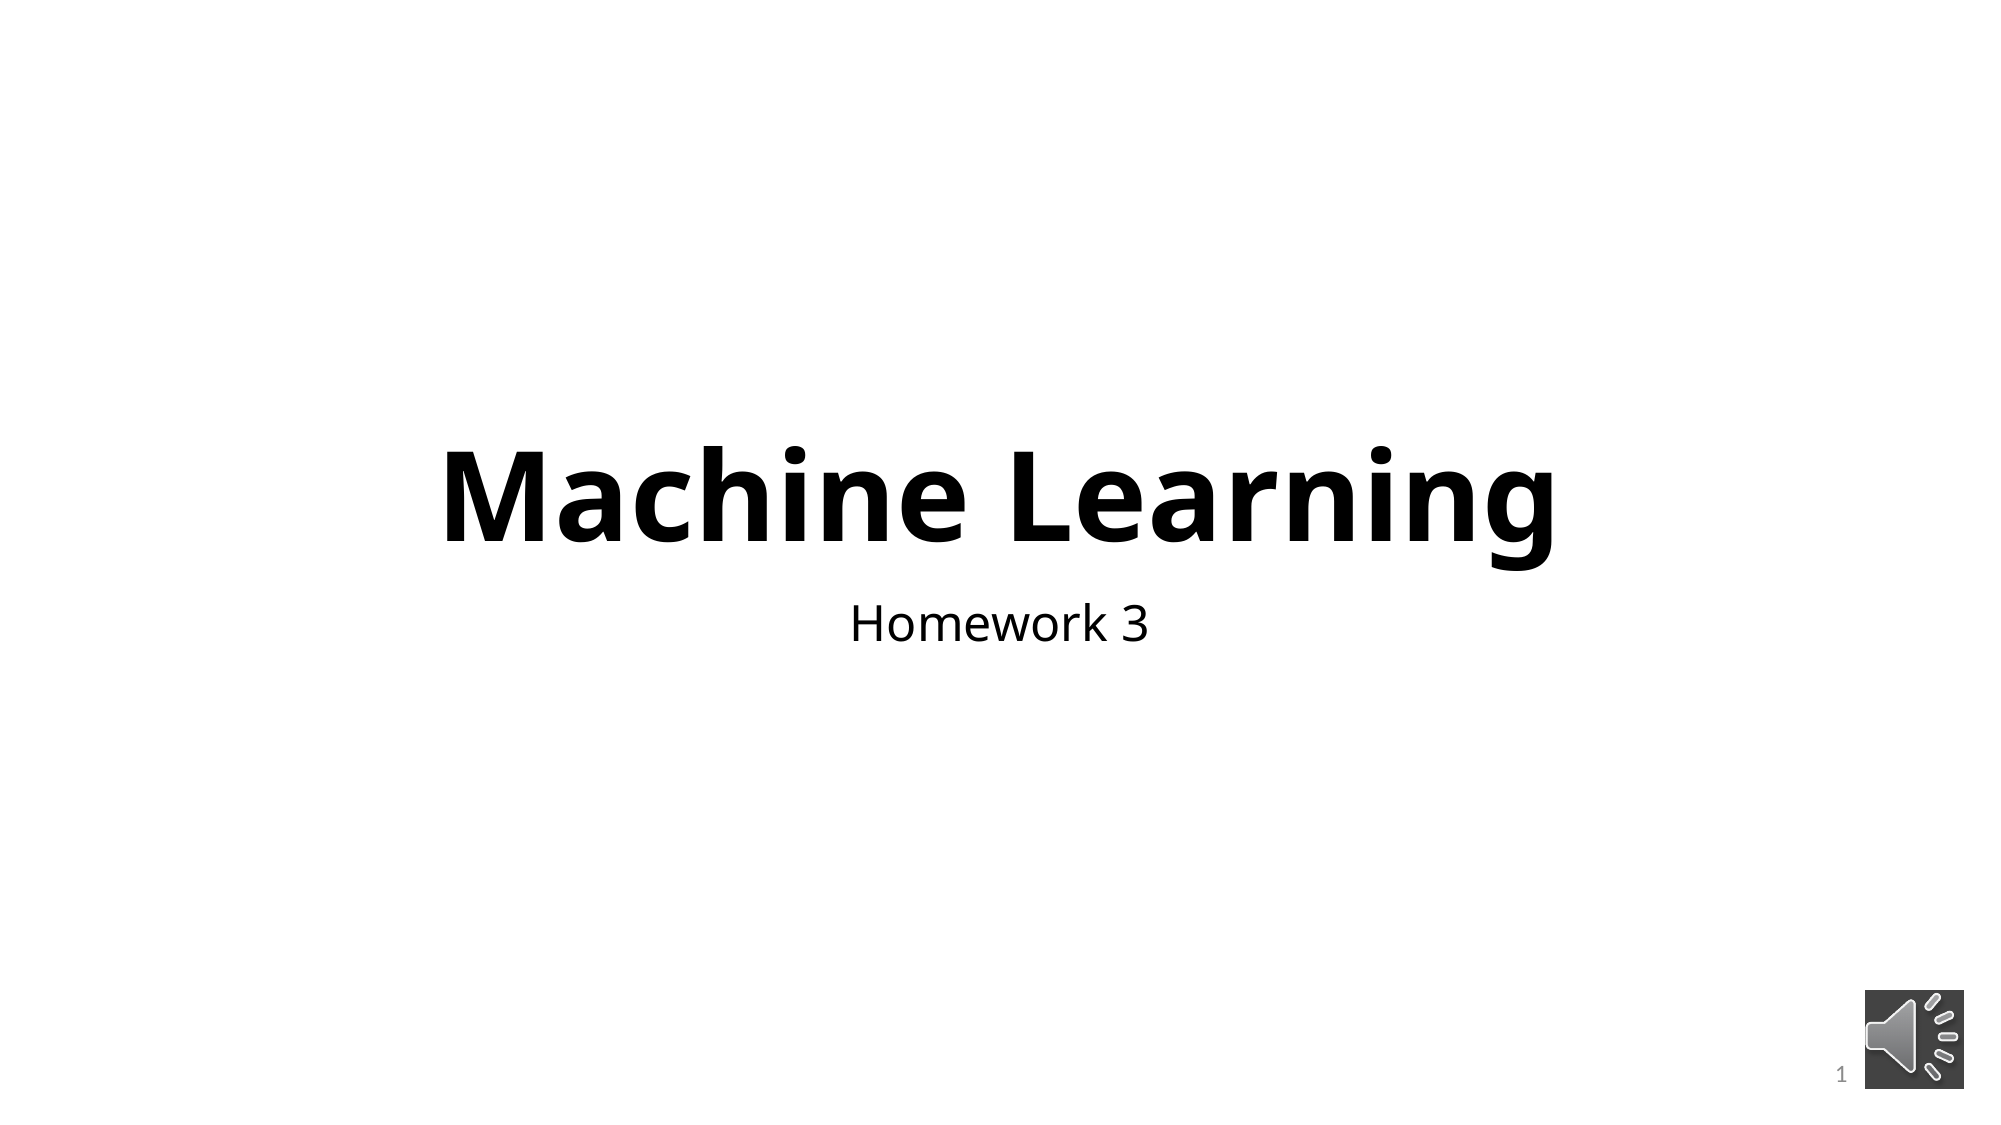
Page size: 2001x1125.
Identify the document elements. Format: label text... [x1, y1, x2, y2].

slide_number 1 [1412, 1042, 1863, 1103]
subtitle Homework 3 [249, 590, 1750, 863]
title Machine Learning [249, 184, 1750, 576]
picture [1864, 989, 1965, 1090]
